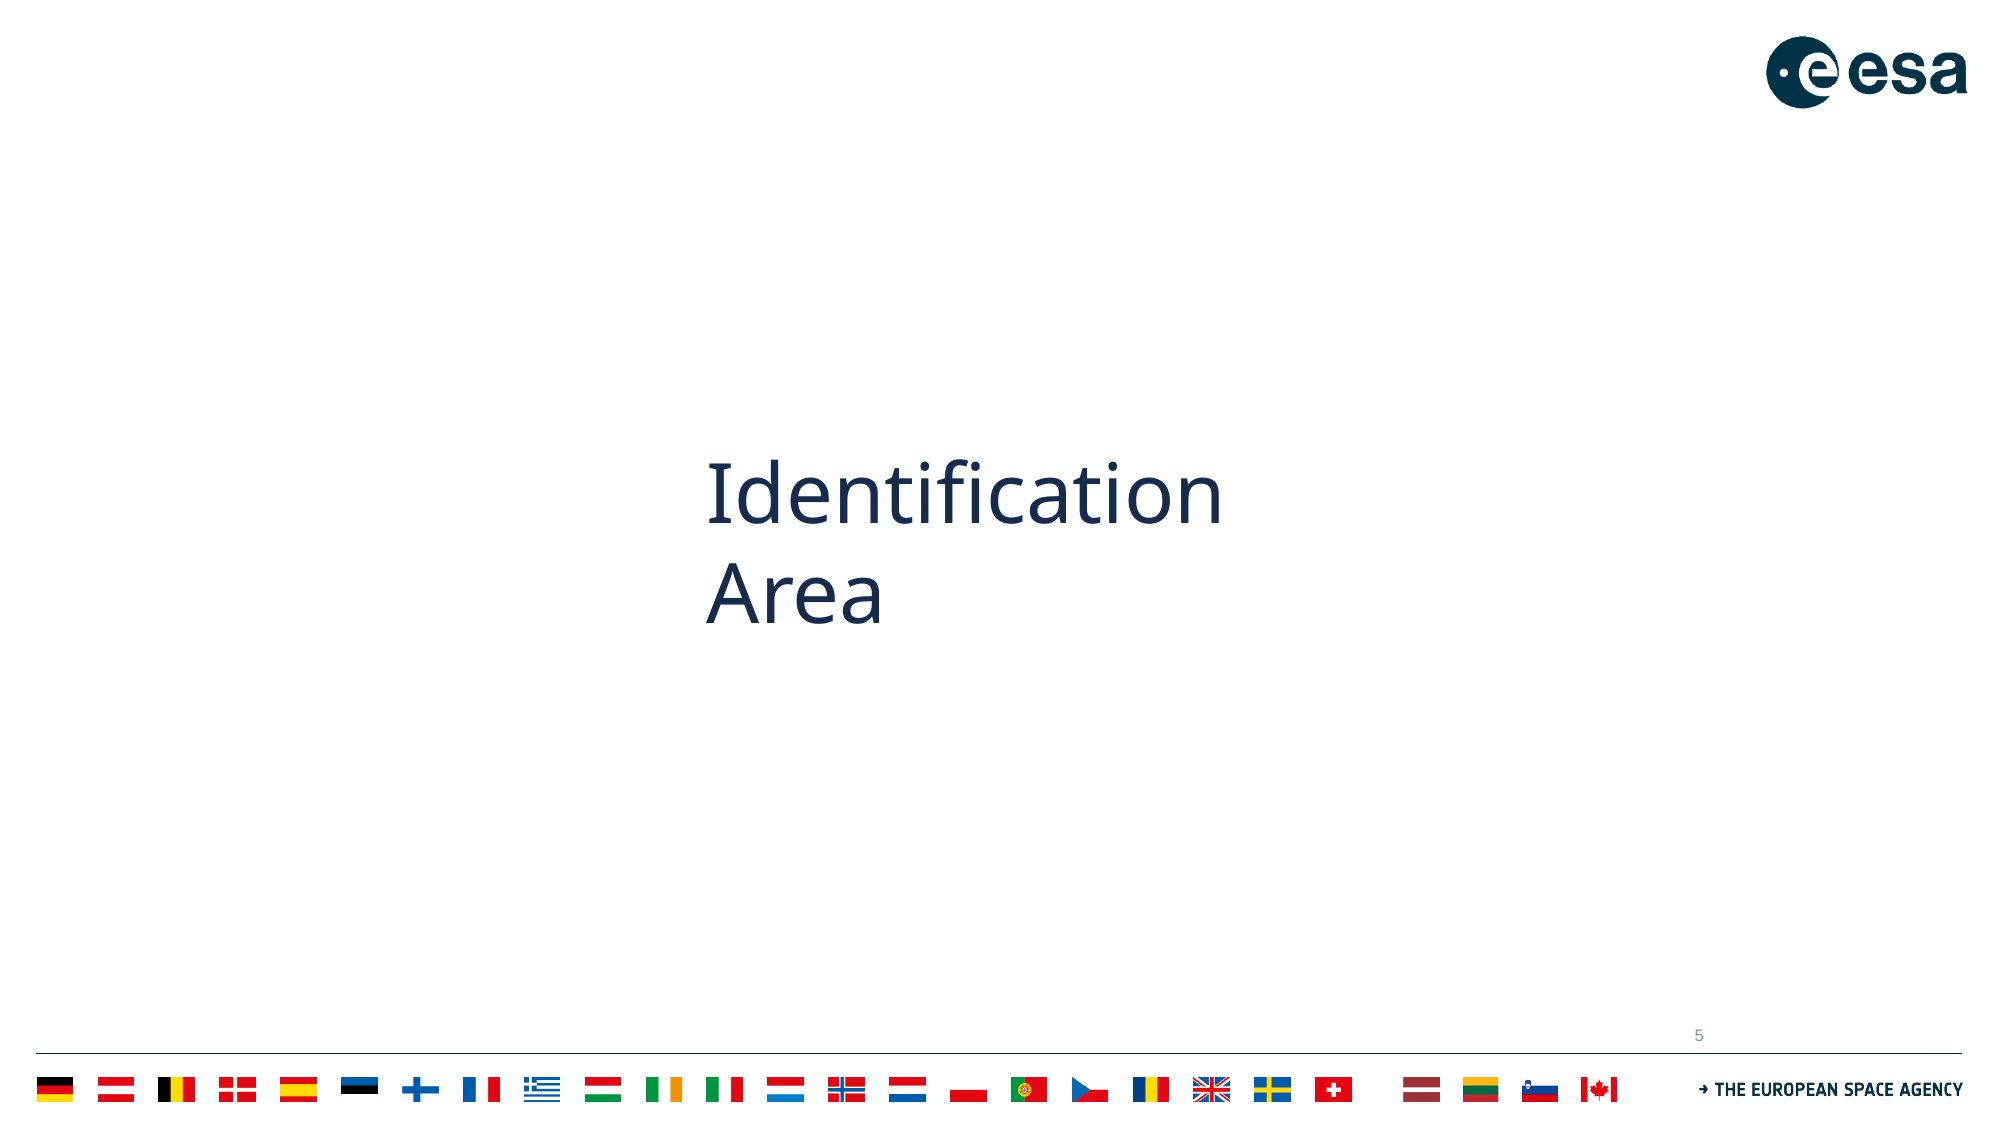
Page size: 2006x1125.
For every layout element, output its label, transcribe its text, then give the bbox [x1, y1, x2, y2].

picture [341, 1077, 378, 1102]
picture [1011, 1077, 1047, 1102]
picture [219, 1077, 256, 1102]
picture [1522, 1077, 1558, 1102]
picture [1072, 1077, 1108, 1102]
picture [585, 1077, 621, 1102]
text_box Identification Area [692, 432, 1372, 648]
picture [1694, 0, 2006, 180]
picture [37, 1077, 73, 1102]
picture [402, 1077, 439, 1102]
picture [889, 1077, 926, 1102]
picture [767, 1077, 804, 1102]
picture [950, 1077, 987, 1102]
picture [1315, 1077, 1352, 1102]
picture [828, 1077, 865, 1102]
picture [463, 1077, 500, 1102]
picture [646, 1077, 682, 1102]
picture [1254, 1077, 1291, 1102]
picture [280, 1077, 317, 1102]
picture [98, 1077, 134, 1102]
picture [706, 1077, 743, 1102]
picture [524, 1077, 560, 1102]
picture [1581, 1077, 1617, 1102]
picture [1696, 1080, 1966, 1098]
picture [1193, 1077, 1230, 1102]
picture [1403, 1077, 1440, 1102]
picture [1133, 1077, 1169, 1102]
picture [158, 1077, 195, 1102]
